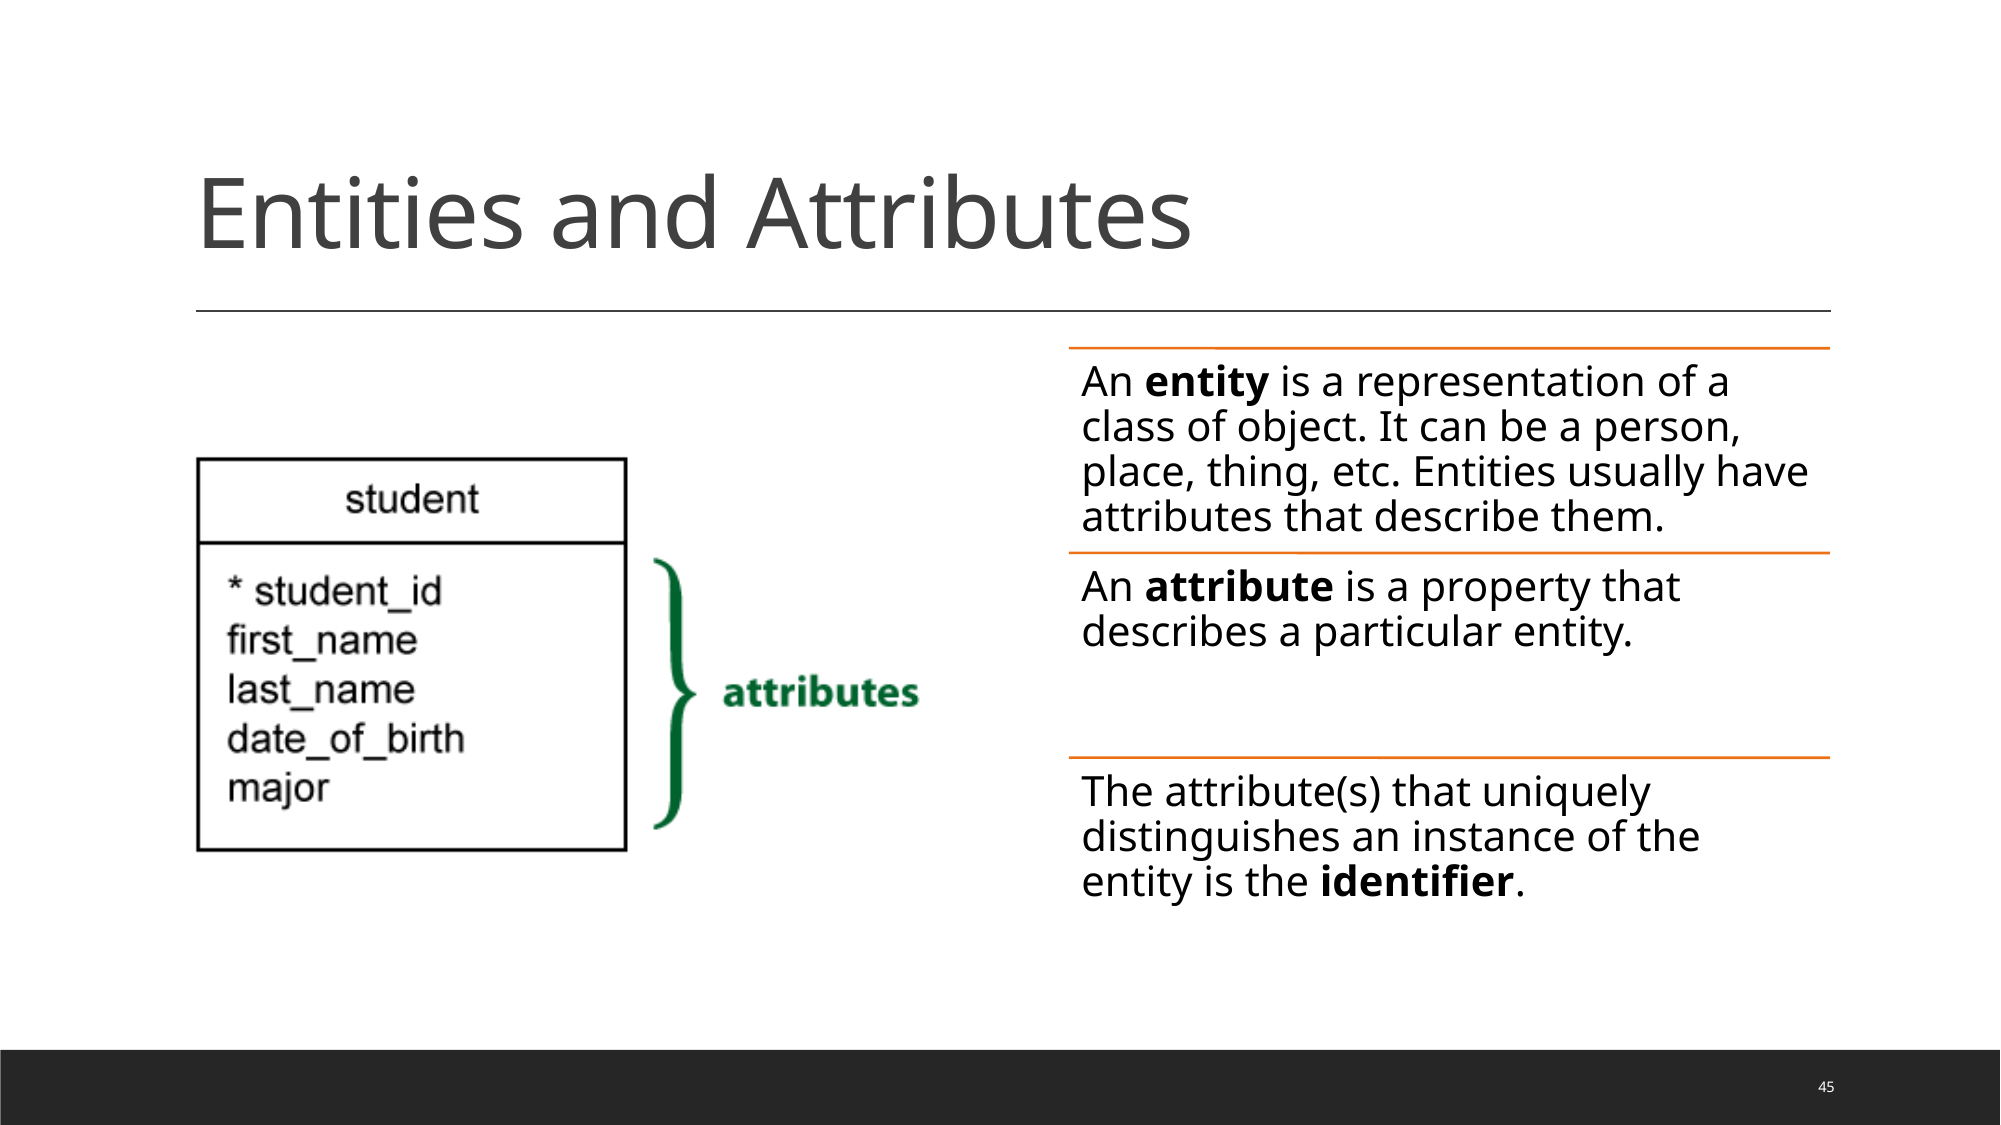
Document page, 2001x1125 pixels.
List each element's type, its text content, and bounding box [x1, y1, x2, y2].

title Entities and Attributes [180, 47, 1830, 285]
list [1068, 347, 1831, 964]
slide_number 45 [1803, 1057, 1932, 1118]
picture [179, 441, 942, 870]
